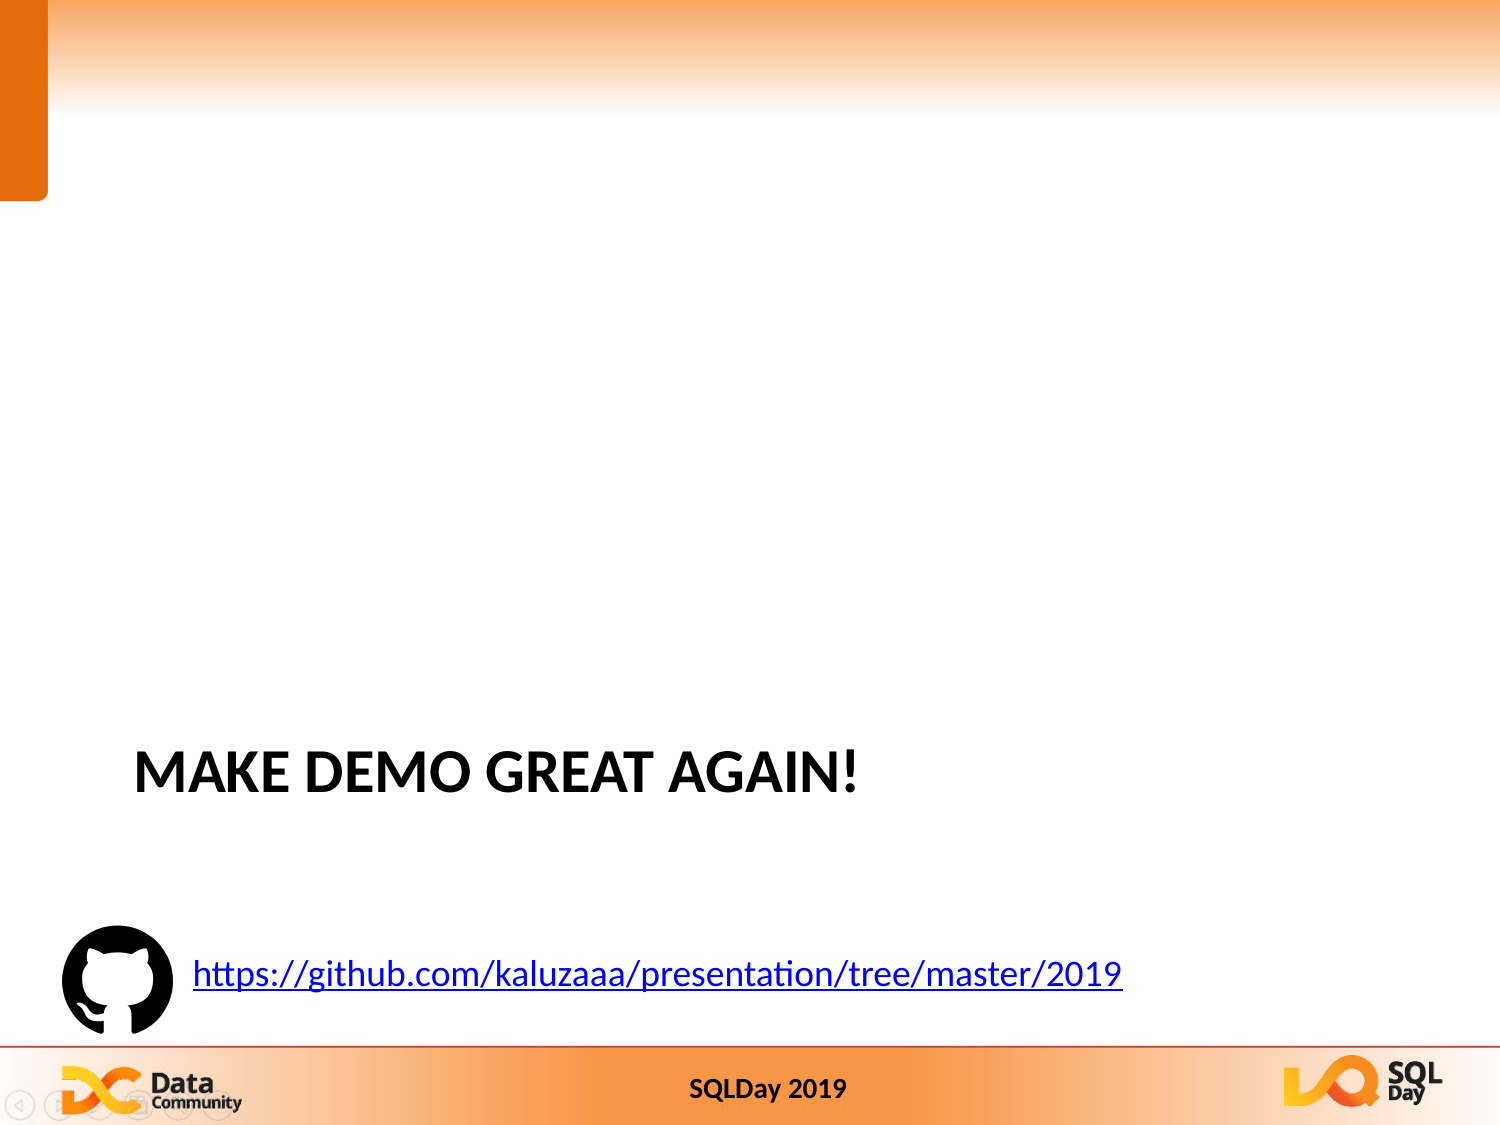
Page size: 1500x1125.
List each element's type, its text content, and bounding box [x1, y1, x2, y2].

title make demo great again! [118, 722, 1394, 947]
text_box https://github.com/kaluzaaa/presentation/tree/master/2019 [177, 941, 1138, 1002]
picture [0, 0, 1500, 1125]
